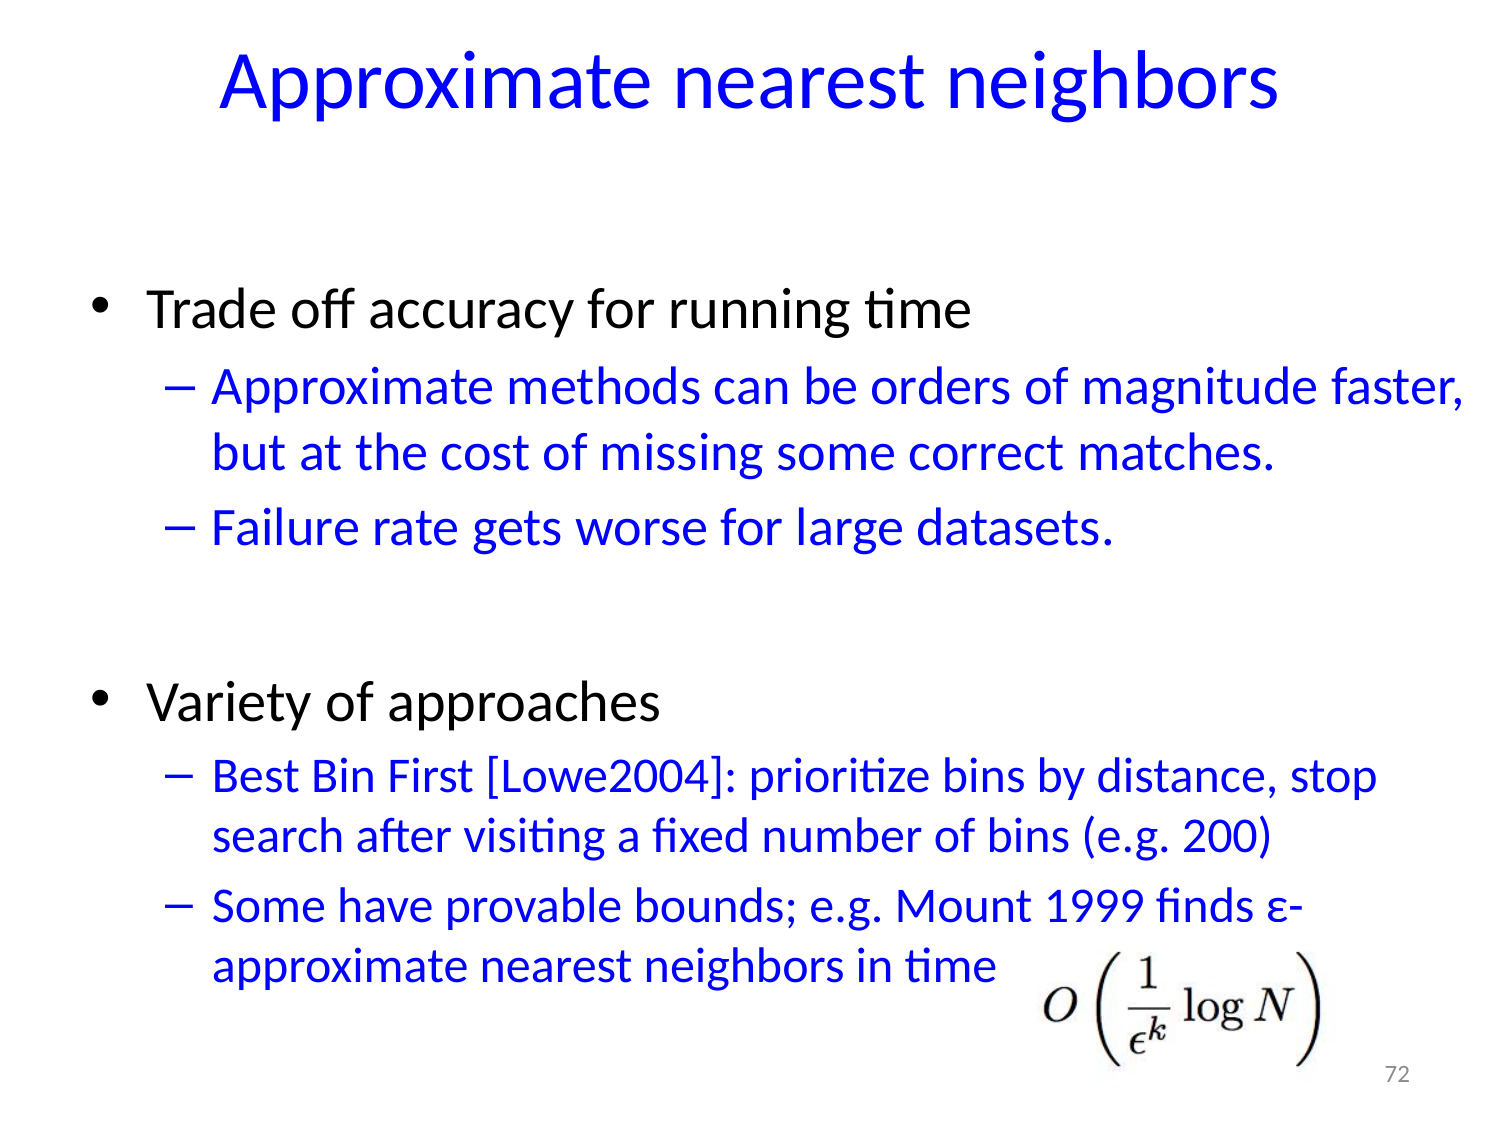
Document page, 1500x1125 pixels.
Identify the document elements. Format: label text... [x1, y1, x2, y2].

slide_number 72 [1074, 1042, 1425, 1103]
picture [1017, 922, 1340, 1090]
title Approximate nearest neighbors [75, 0, 1425, 150]
list Trade off accuracy for running time Approximate methods can be orders of magnitude faster, but at the cost of missing some correct matches. Failure rate gets worse for large datasets. Variety of approaches Best Bin First [Lowe2004]: prioritize bins by distance, stop search after visiting a fixed number of bins (e.g. 200) Some have provable bounds; e.g. Mount 1999 finds ε-approximate nearest neighbors in time [75, 262, 1500, 1005]
